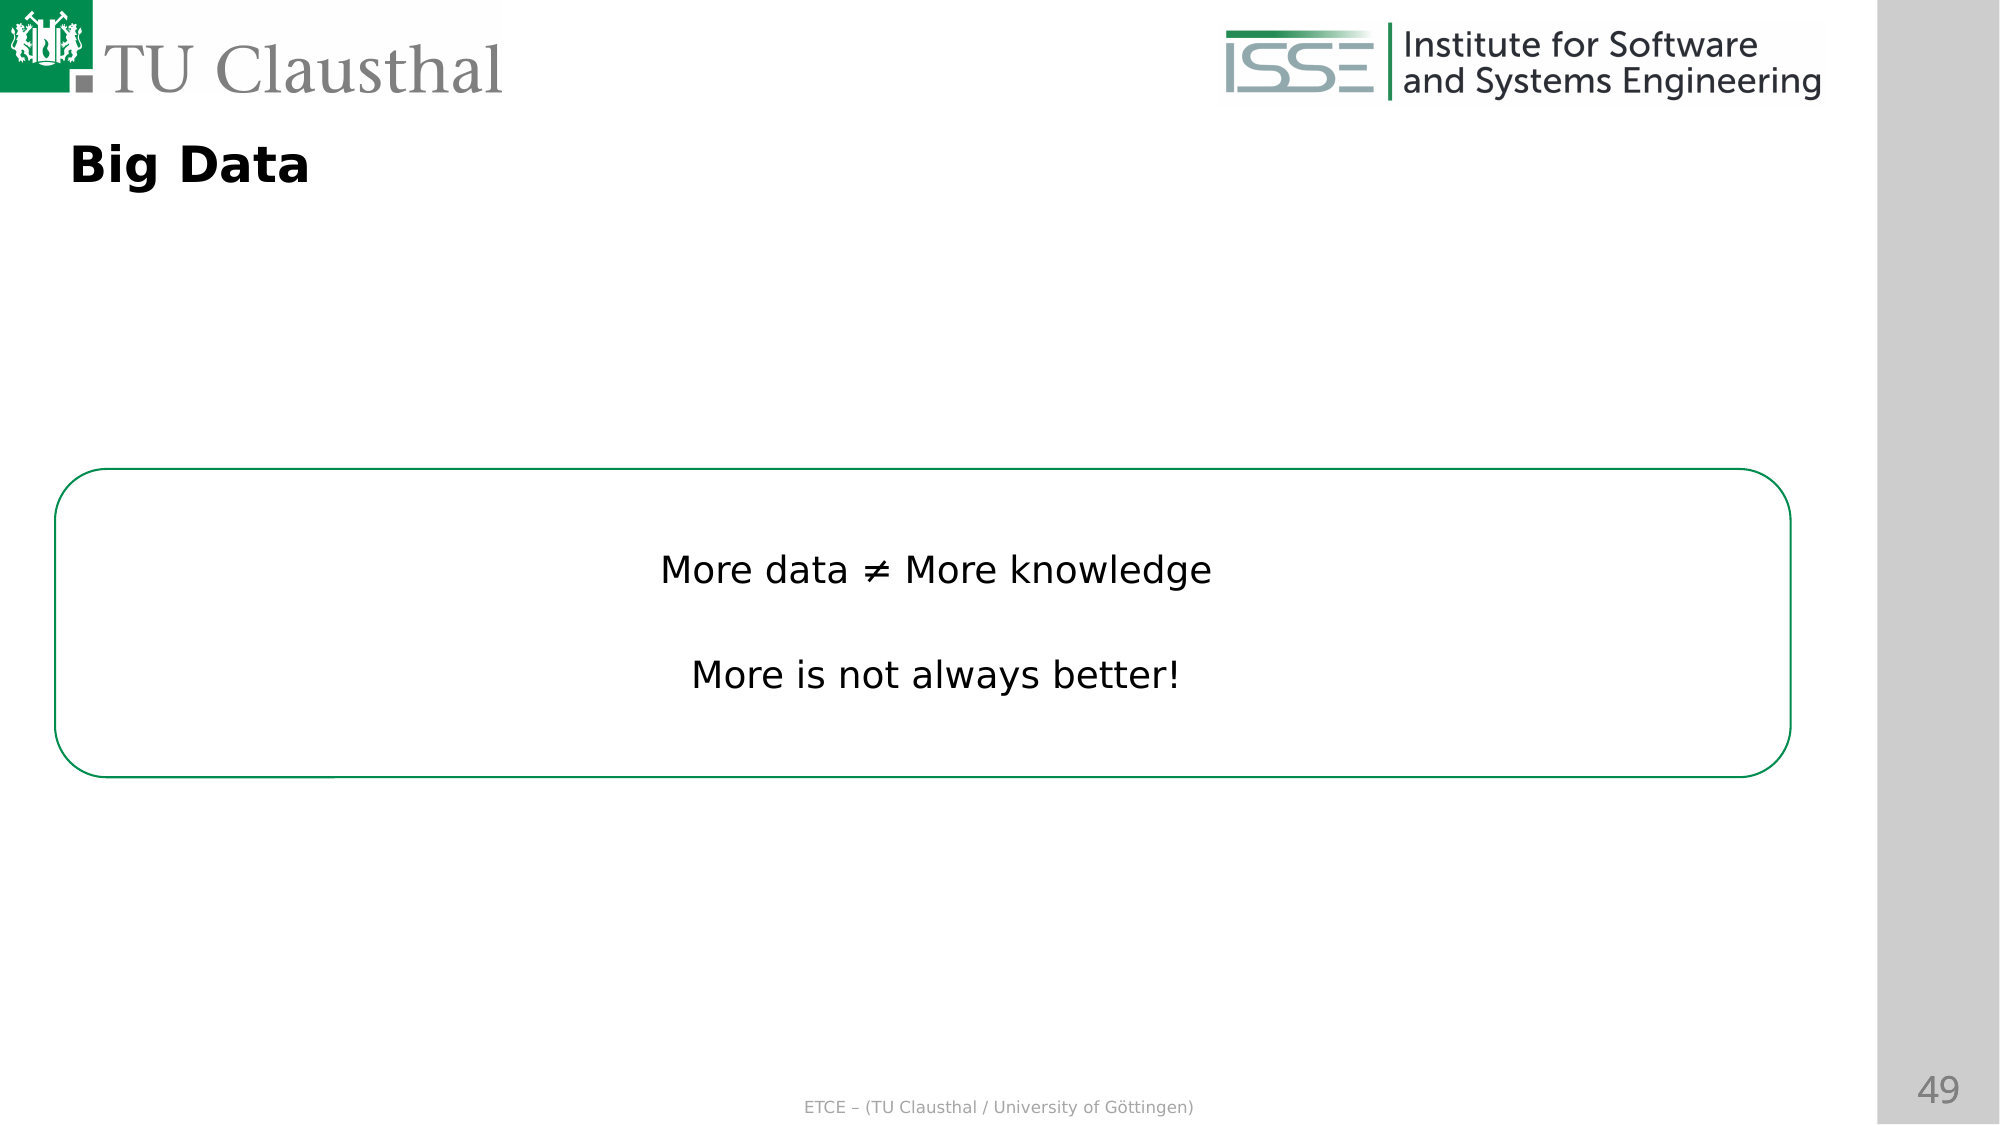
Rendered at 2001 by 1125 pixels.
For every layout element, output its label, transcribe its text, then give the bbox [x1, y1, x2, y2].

picture [1218, 22, 1826, 107]
text_box [54, 467, 1792, 779]
text_box Big Data [55, 125, 1819, 208]
picture [0, 0, 502, 93]
text_box More data ≠ More knowledge More is not always better! [55, 208, 1819, 1035]
